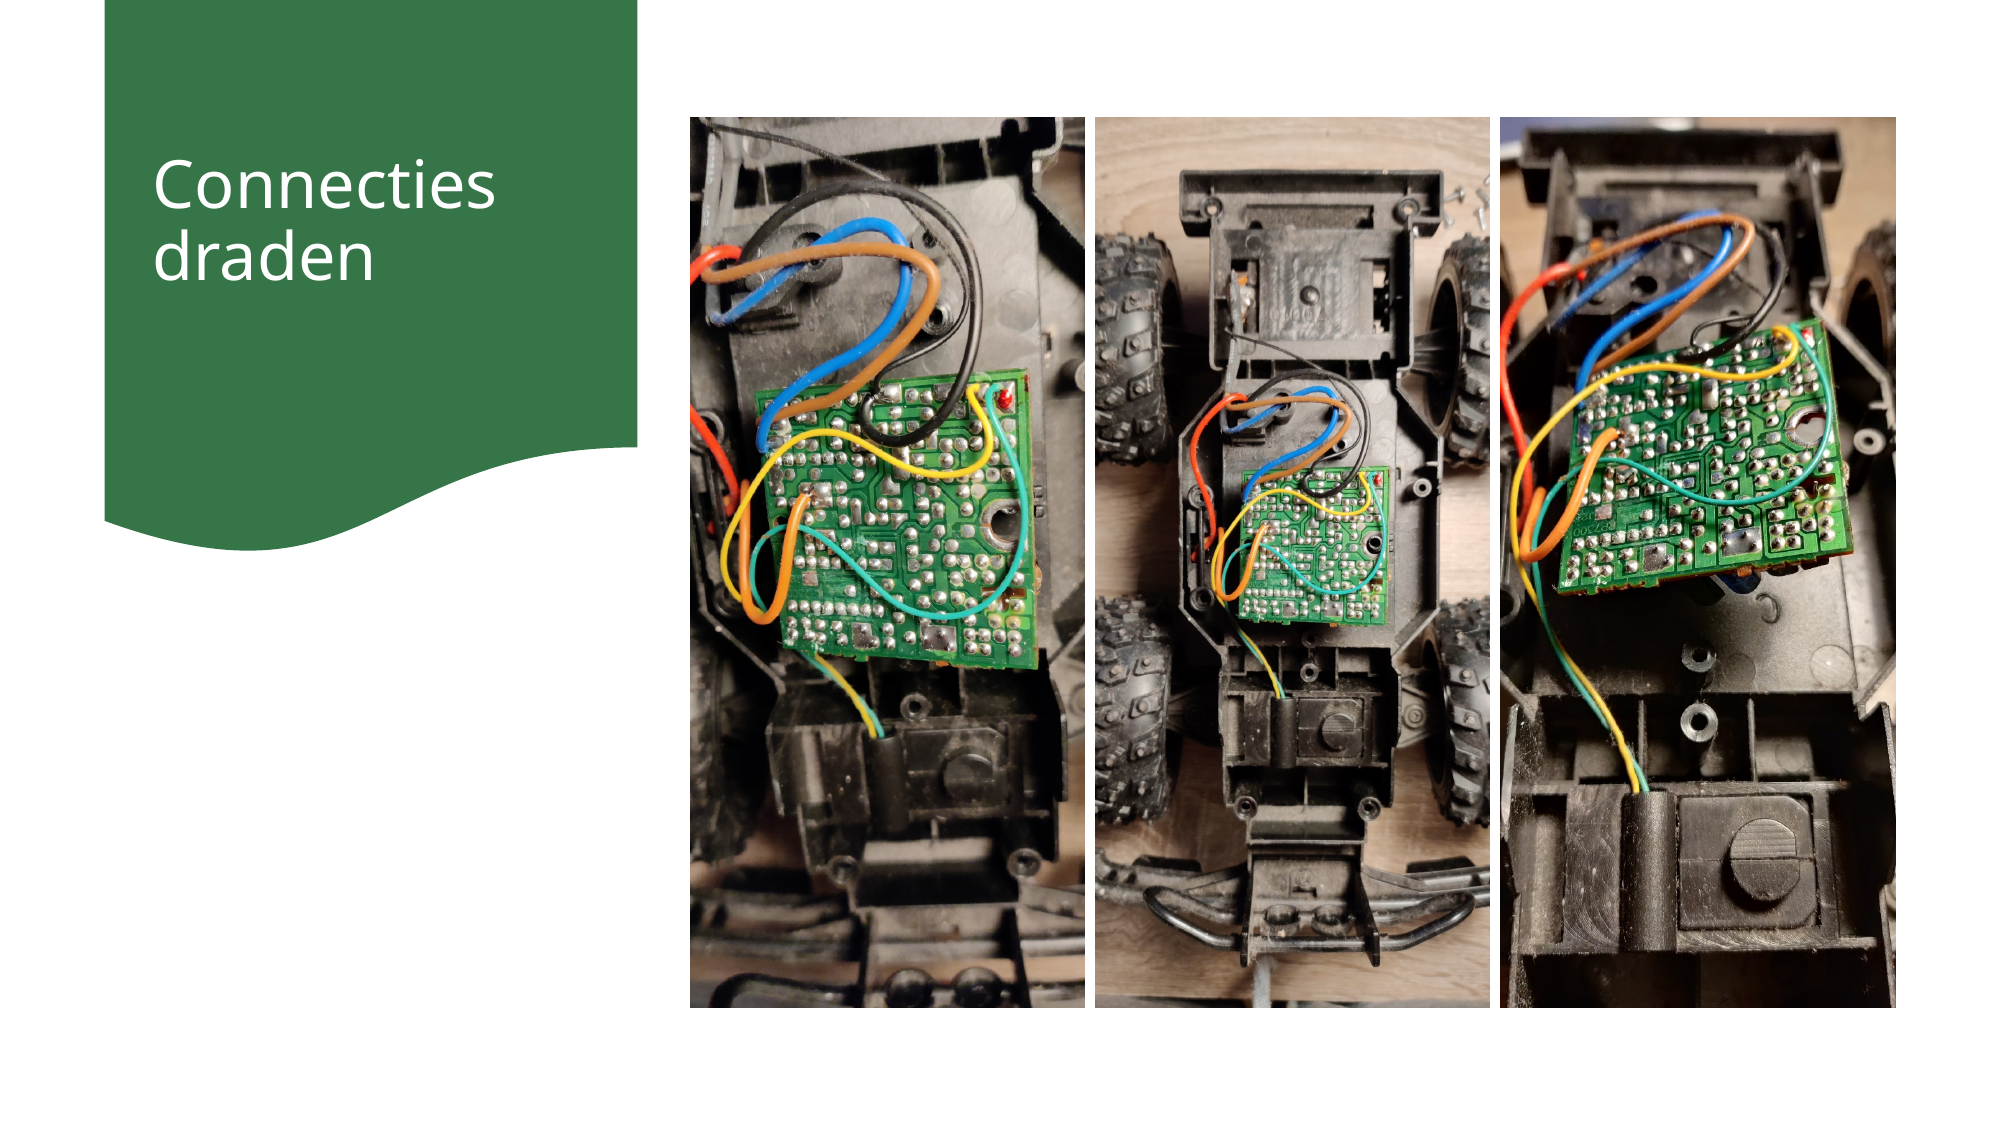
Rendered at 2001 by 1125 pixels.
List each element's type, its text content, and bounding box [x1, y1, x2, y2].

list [690, 117, 1085, 1008]
picture [1095, 117, 1490, 1008]
title Connecties draden [137, 28, 604, 417]
text_box [103, 0, 639, 552]
picture [1500, 117, 1896, 1008]
